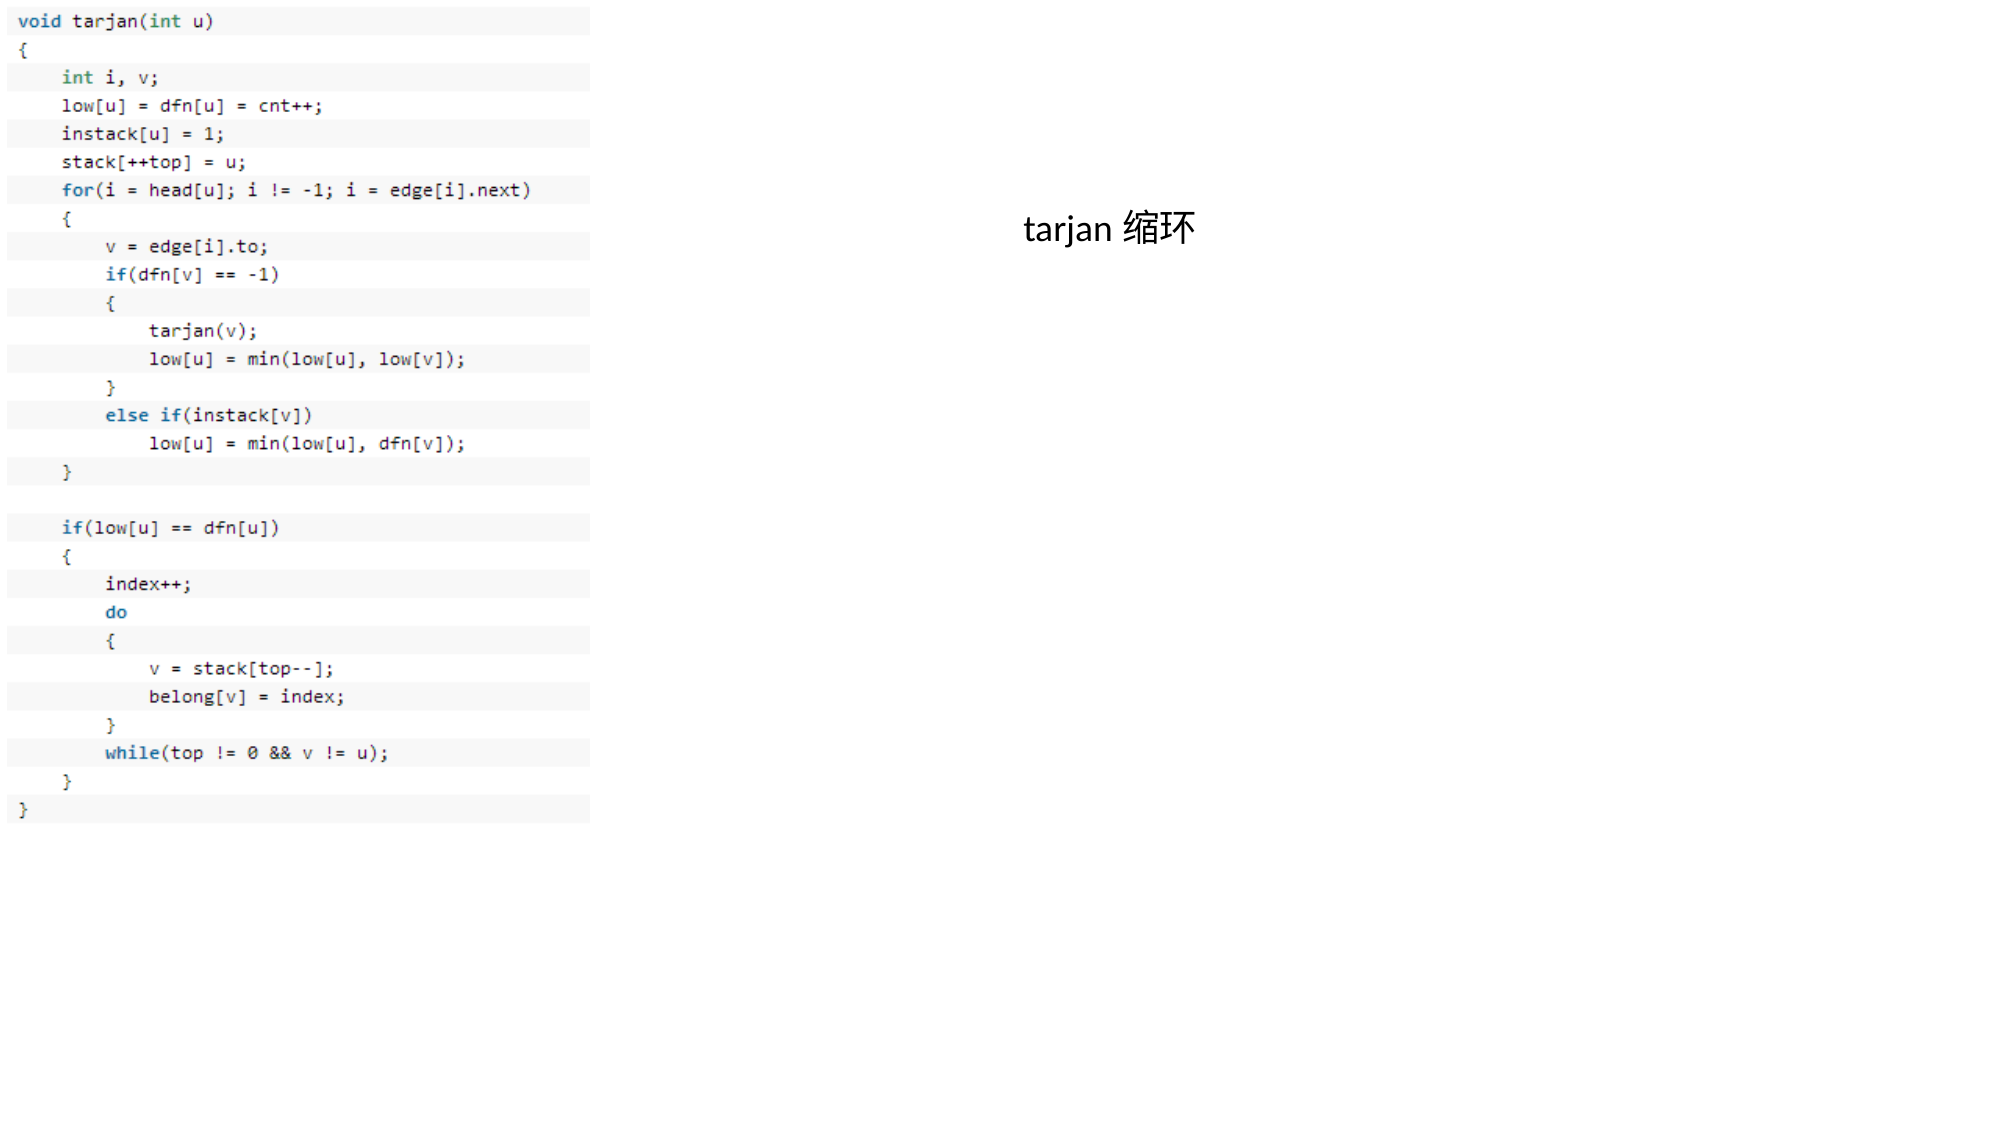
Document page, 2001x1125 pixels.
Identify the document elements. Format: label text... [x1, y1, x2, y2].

picture [7, 1, 590, 842]
text_box tarjan缩环 [1008, 196, 1574, 257]
